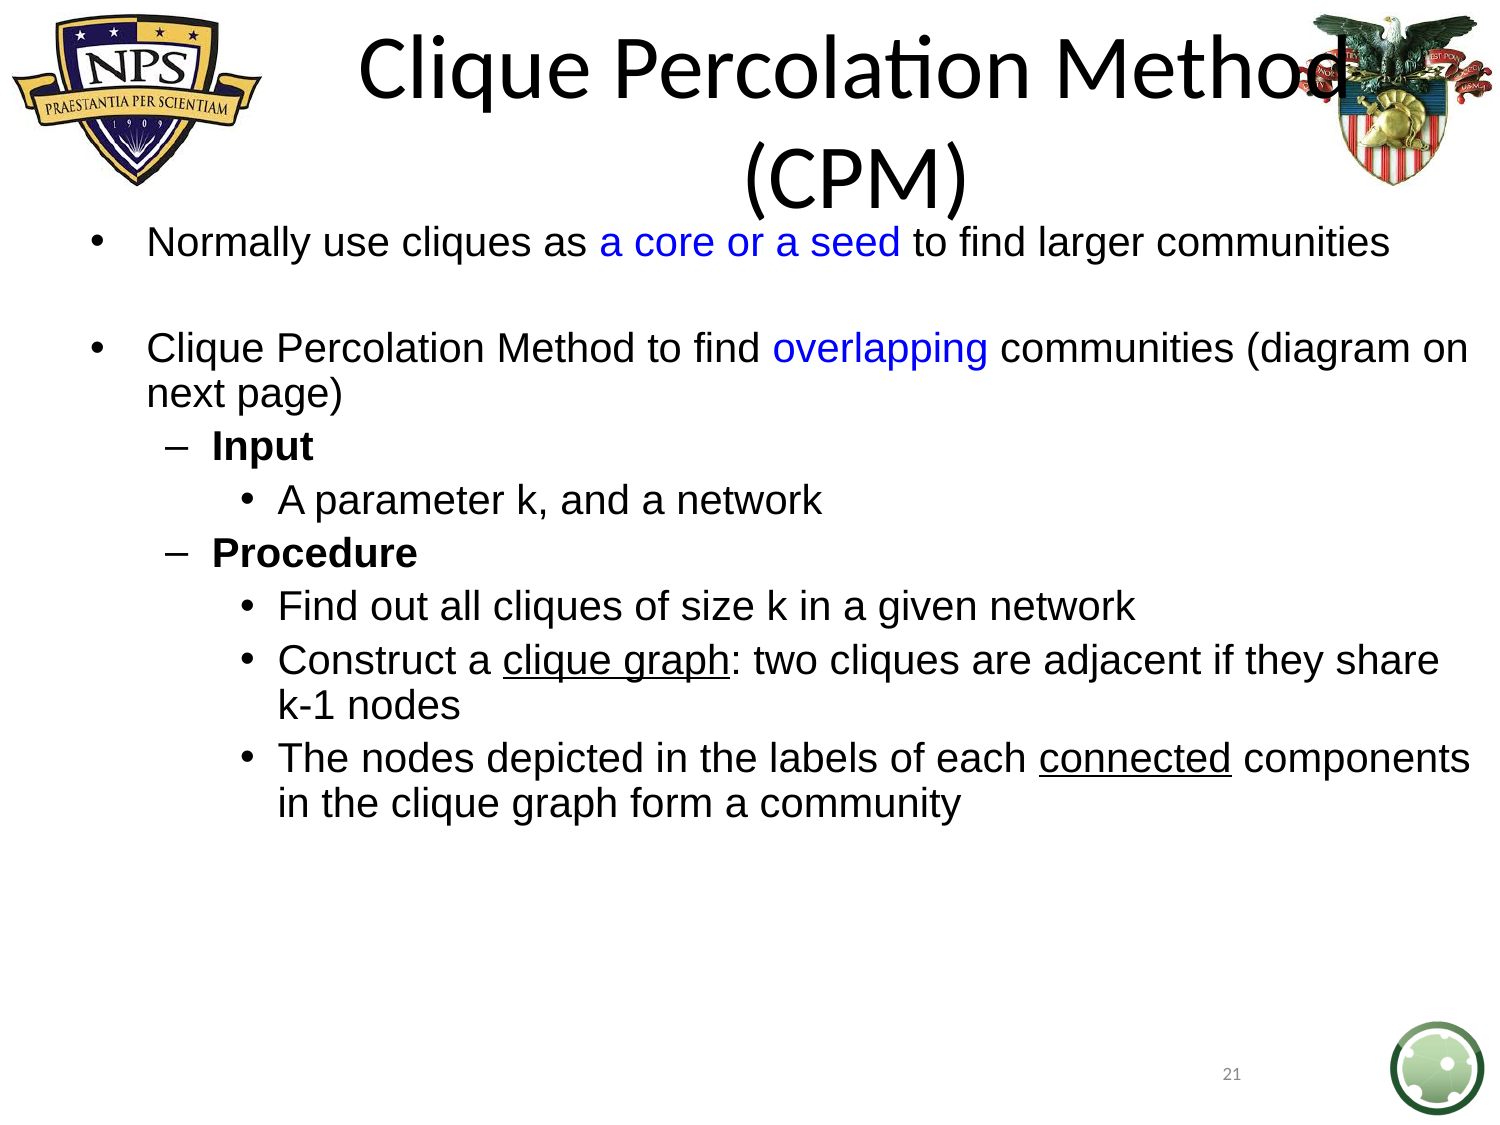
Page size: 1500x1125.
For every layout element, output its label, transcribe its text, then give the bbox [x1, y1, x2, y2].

text_box 21 [993, 1042, 1257, 1103]
title Clique Percolation Method (CPM) [262, 0, 1450, 125]
picture [1294, 12, 1493, 187]
list Normally use cliques as a core or a seed to find larger communities Clique Percolation Method to find overlapping communities (diagram on next page) Input A parameter k, and a network Procedure Find out all cliques of size k in a given network Construct a clique graph: two cliques are adjacent if they share k-1 nodes The nodes depicted in the labels of each connected components in the clique graph form a community [75, 212, 1488, 955]
picture [11, 12, 263, 187]
picture [1387, 1017, 1489, 1118]
